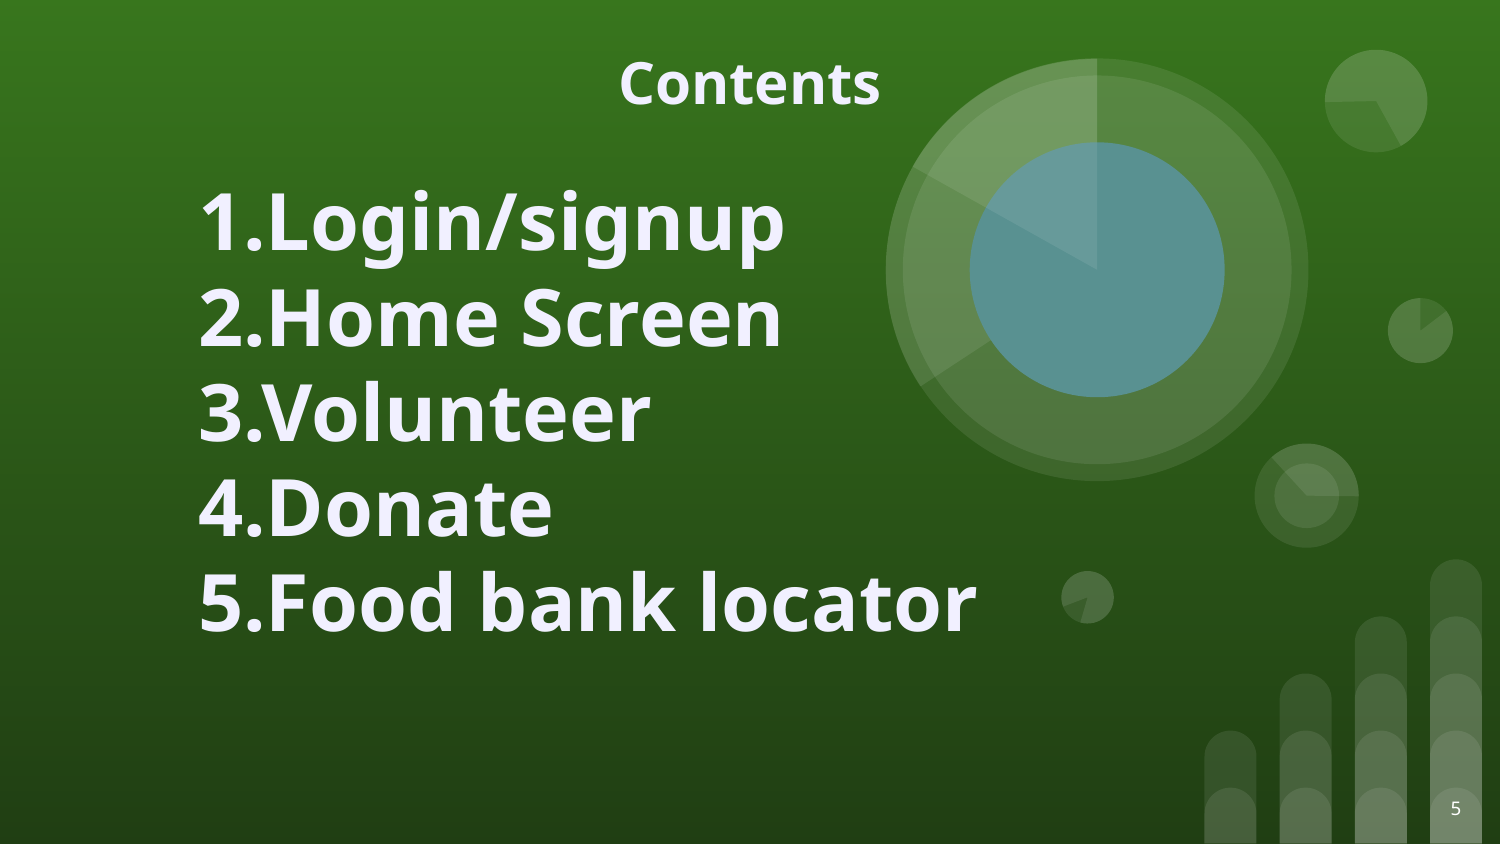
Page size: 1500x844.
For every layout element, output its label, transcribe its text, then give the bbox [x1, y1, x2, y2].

title Contents [82, 11, 1418, 151]
slide_number ‹#› [1386, 777, 1477, 842]
text_box 1.Login/signup 2.Home Screen 3.Volunteer 4.Donate 5.Food bank locator [160, 156, 1365, 758]
